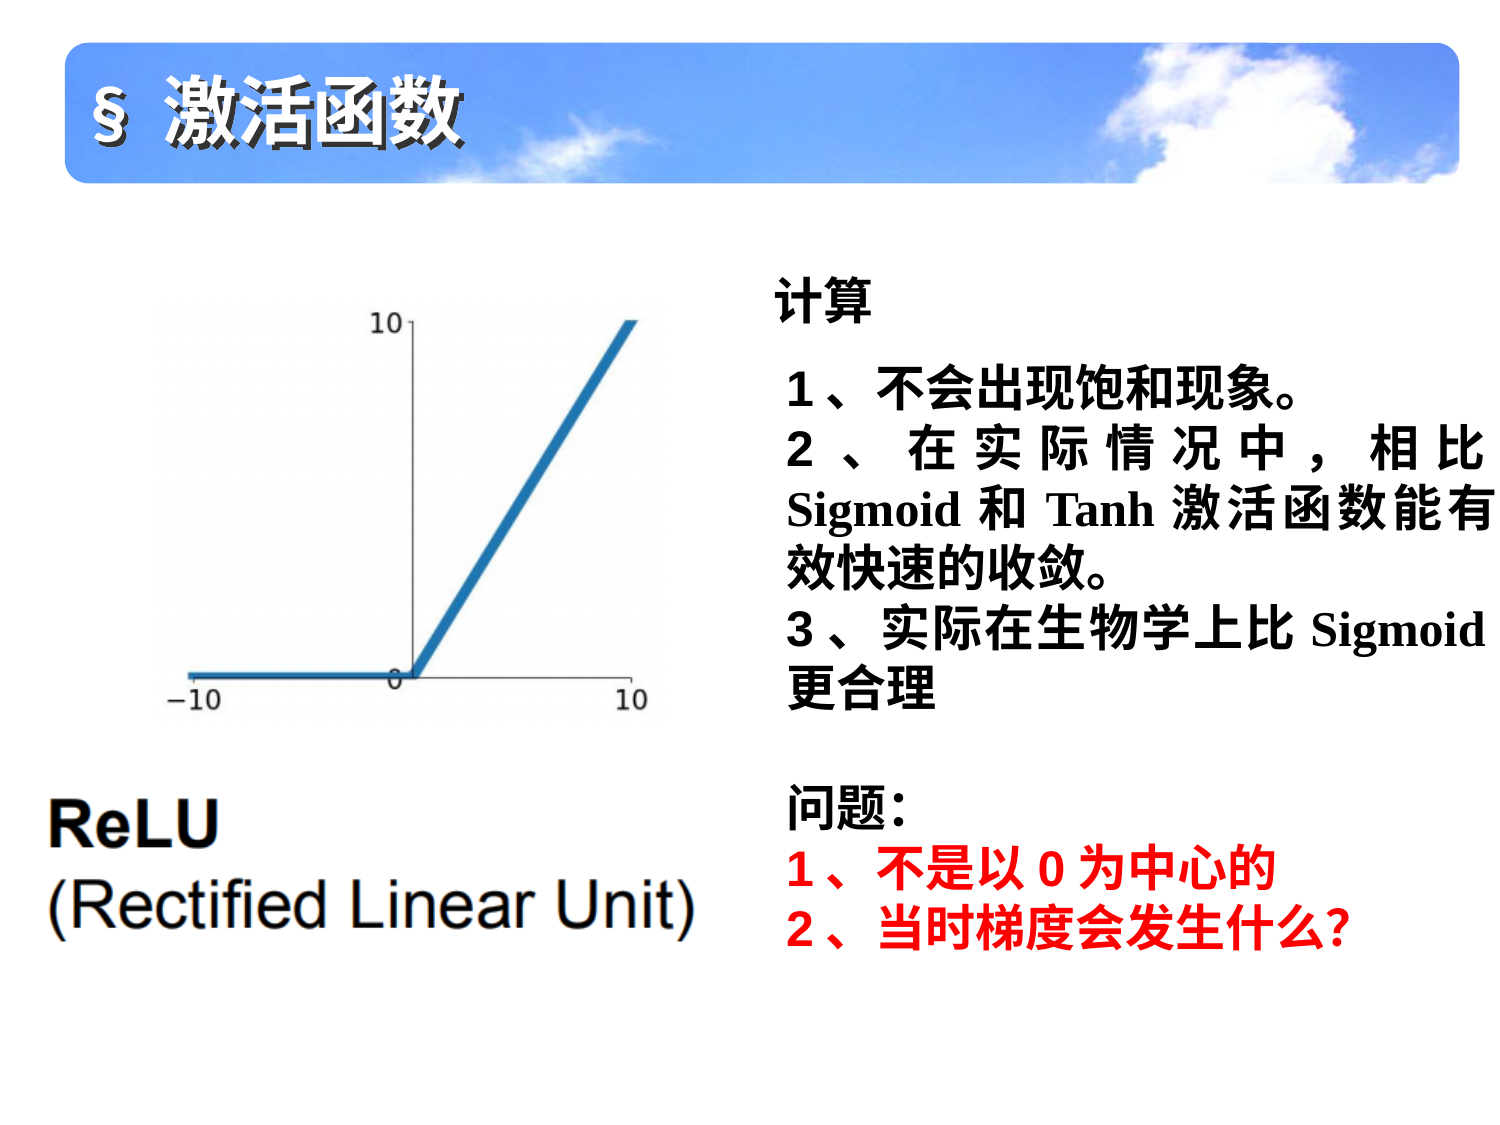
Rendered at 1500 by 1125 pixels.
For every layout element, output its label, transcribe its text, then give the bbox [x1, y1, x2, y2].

picture [34, 299, 713, 964]
picture [64, 42, 1460, 184]
text_box § 激活函数 [74, 49, 1288, 168]
